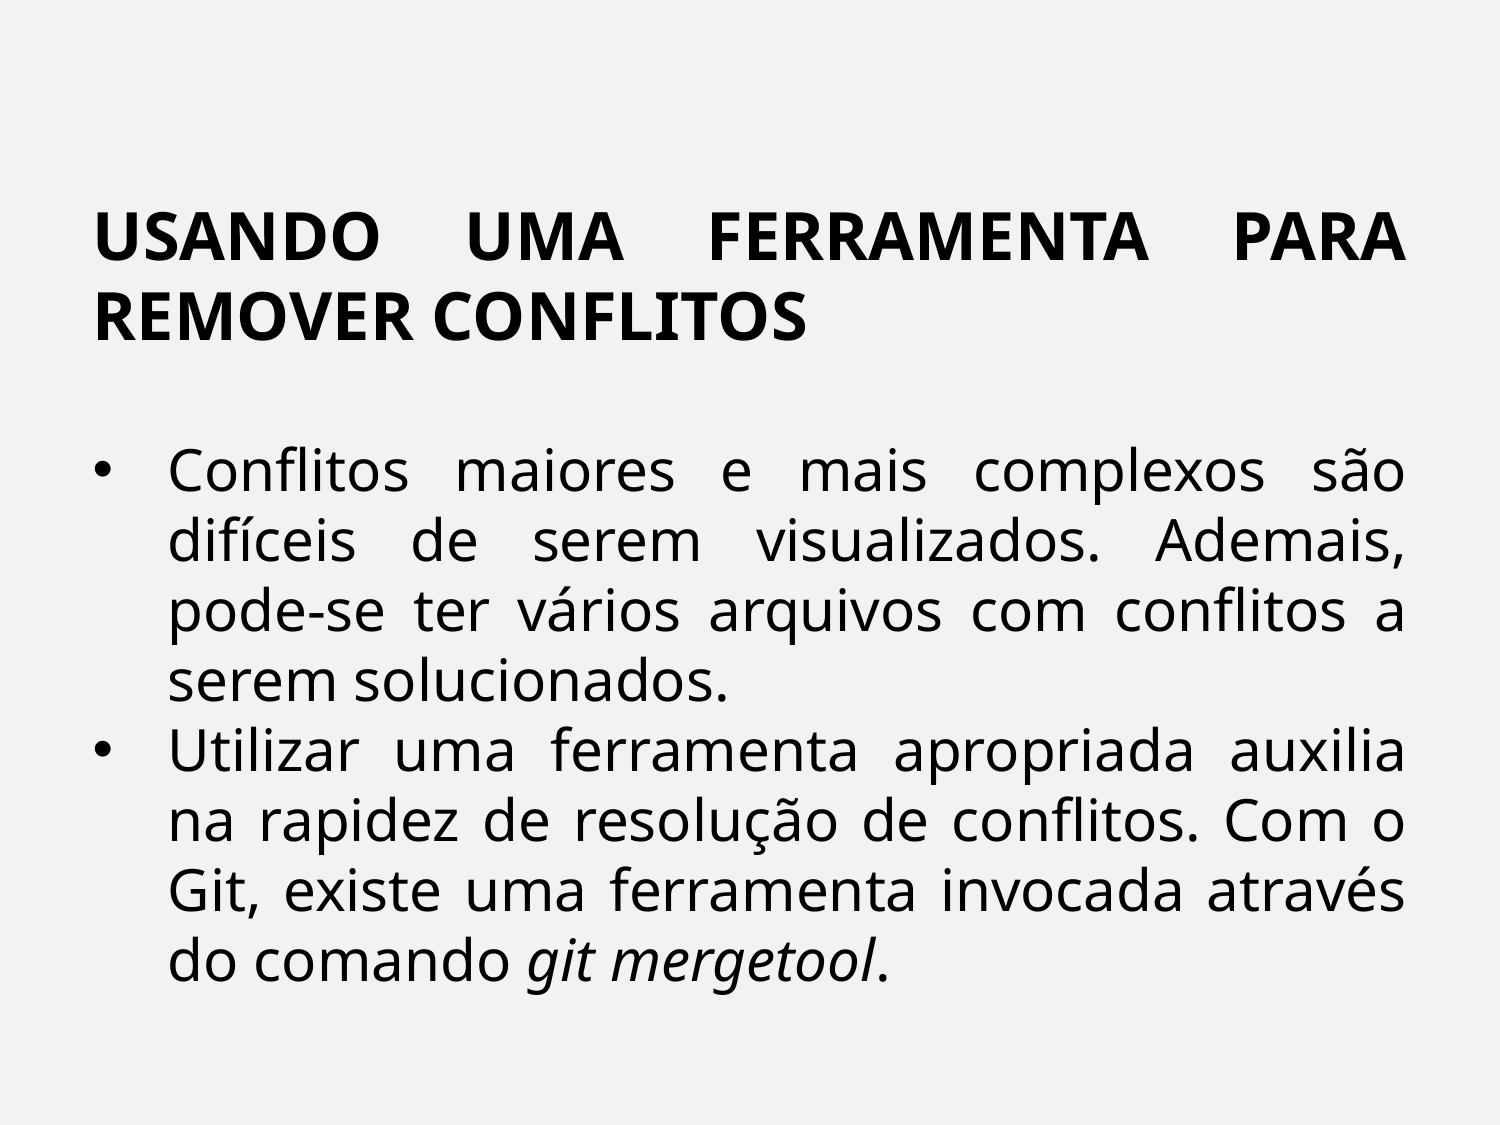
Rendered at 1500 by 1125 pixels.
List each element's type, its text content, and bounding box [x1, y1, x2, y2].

text_box USANDO UMA FERRAMENTA PARA REMOVER CONFLITOS Conflitos maiores e mais complexos são difíceis de serem visualizados. Ademais, pode-se ter vários arquivos com conflitos a serem solucionados. Utilizar uma ferramenta apropriada auxilia na rapidez de resolução de conflitos. Com o Git, existe uma ferramenta invocada através do comando git mergetool. [78, 186, 1422, 1001]
